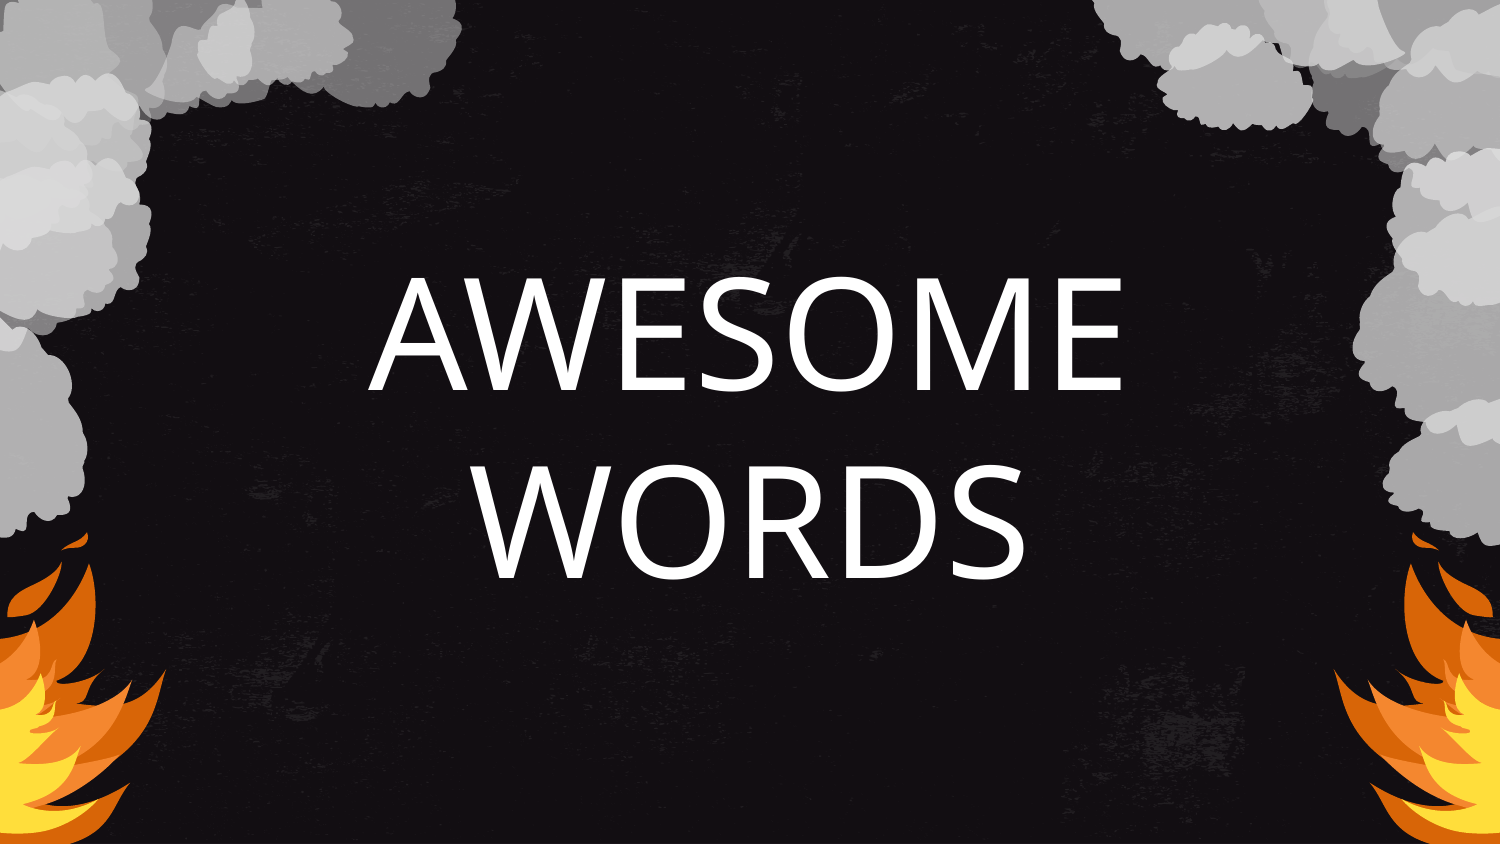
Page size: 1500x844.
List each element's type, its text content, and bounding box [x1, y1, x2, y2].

title AWESOME WORDS [117, 243, 1383, 600]
